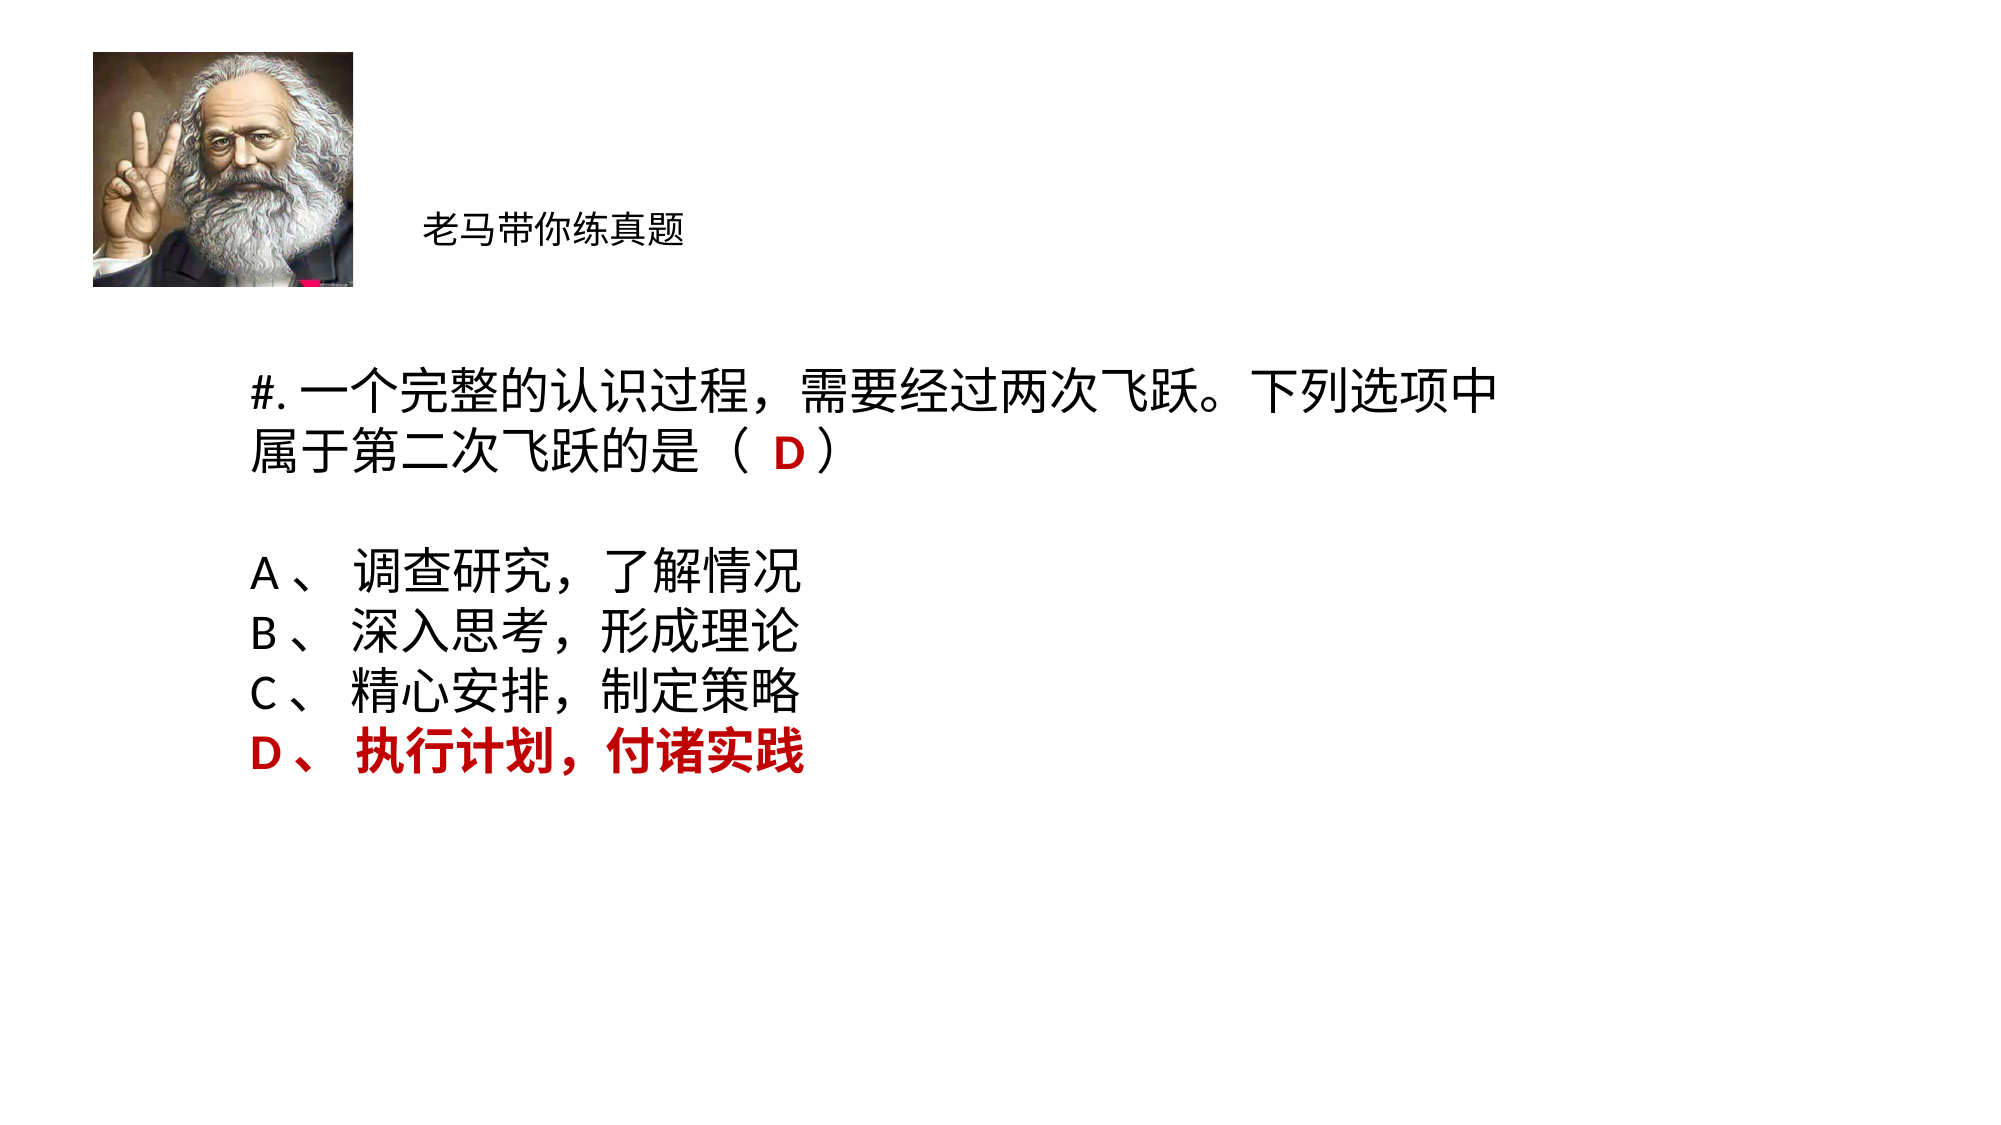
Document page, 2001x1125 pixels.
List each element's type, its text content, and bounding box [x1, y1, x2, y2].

title 老马带你练真题 [407, 171, 1409, 287]
text_box #.一个完整的认识过程，需要经过两次飞跃。下列选项中属于第二次飞跃的是（ D） A、 调查研究，了解情况 B、 深入思考，形成理论 C、 精心安排，制定策略 D、 执行计划，付诸实践 [235, 352, 1563, 787]
picture [92, 51, 354, 287]
